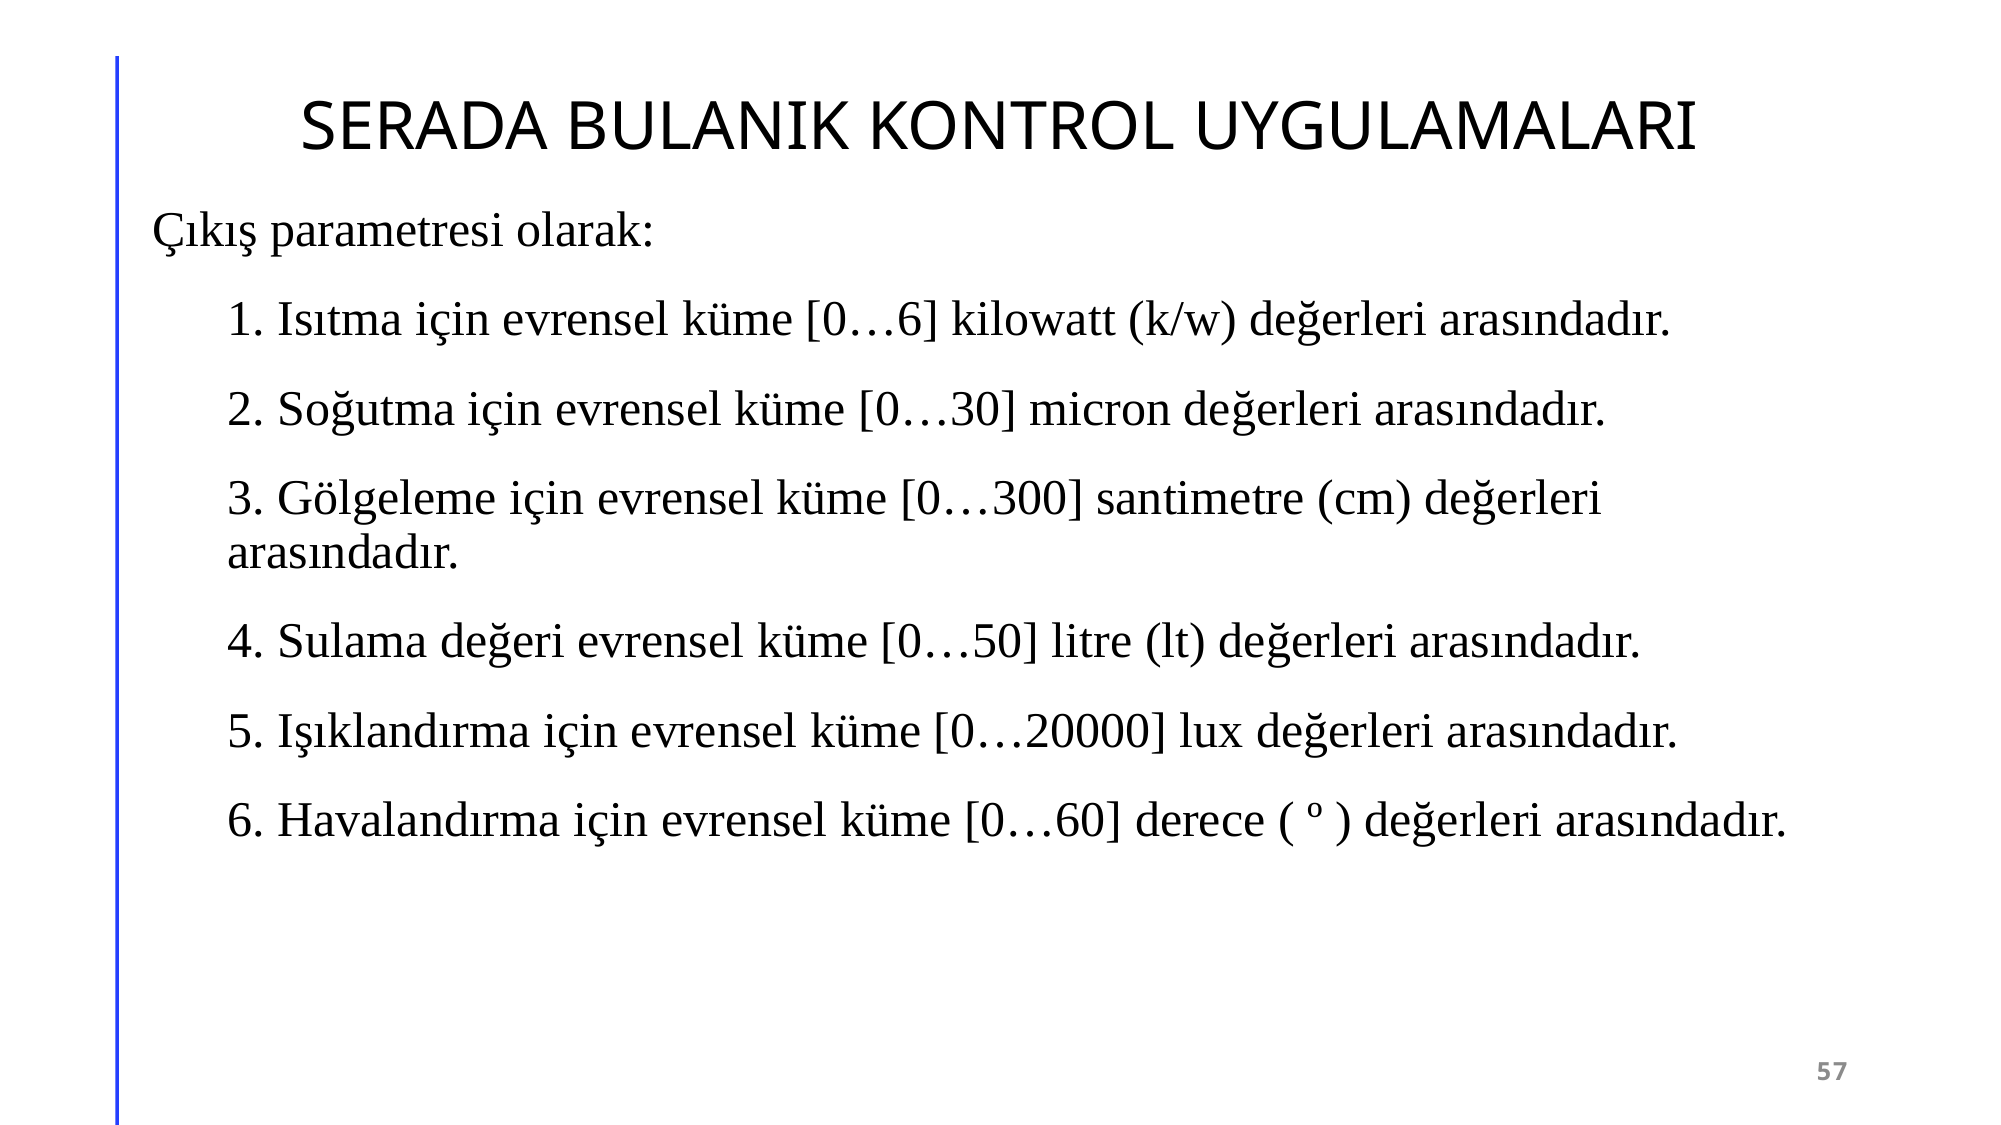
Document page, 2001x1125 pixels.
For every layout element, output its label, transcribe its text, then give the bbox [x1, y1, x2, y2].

list Çıkış parametresi olarak: 1. Isıtma için evrensel küme [0…6] kilowatt (k/w) değerleri arasındadır. 2. Soğutma için evrensel küme [0…30] micron değerleri arasındadır. 3. Gölgeleme için evrensel küme [0…300] santimetre (cm) değerleri arasındadır. 4. Sulama değeri evrensel küme [0…50] litre (lt) değerleri arasındadır. 5. Işıklandırma için evrensel küme [0…20000] lux değerleri arasındadır. 6. Havalandırma için evrensel küme [0…60] derece ( º ) değerleri arasındadır. [137, 195, 1863, 1066]
slide_number 57 [1412, 1042, 1863, 1103]
title SERADA BULANIK KONTROL UYGULAMALARI [137, 59, 1863, 195]
